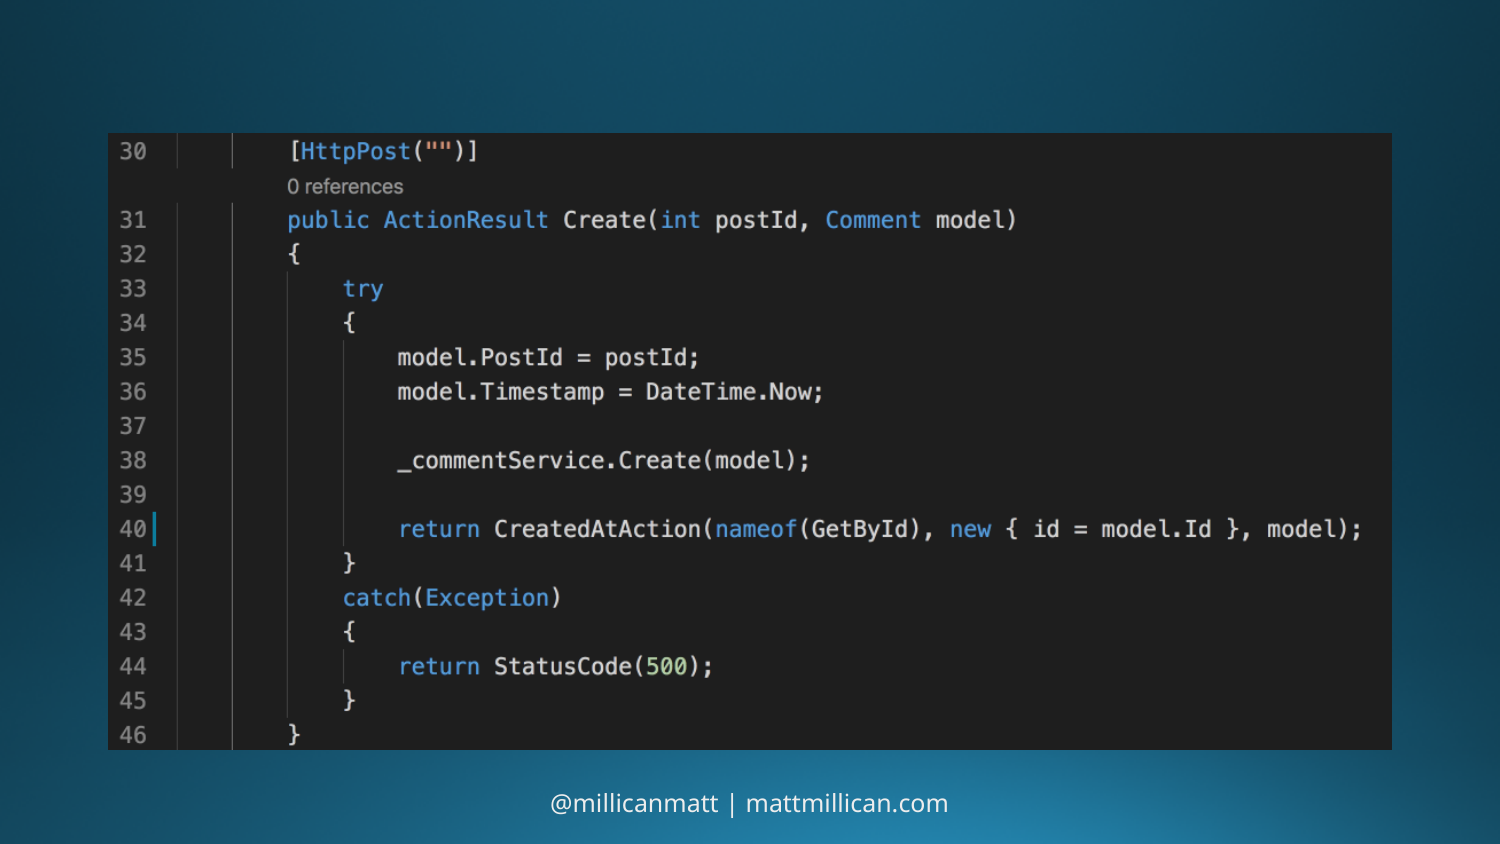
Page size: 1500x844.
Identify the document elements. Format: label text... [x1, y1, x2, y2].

footer @millicanmatt | mattmillican.com [496, 782, 1004, 827]
picture [0, 0, 1500, 844]
